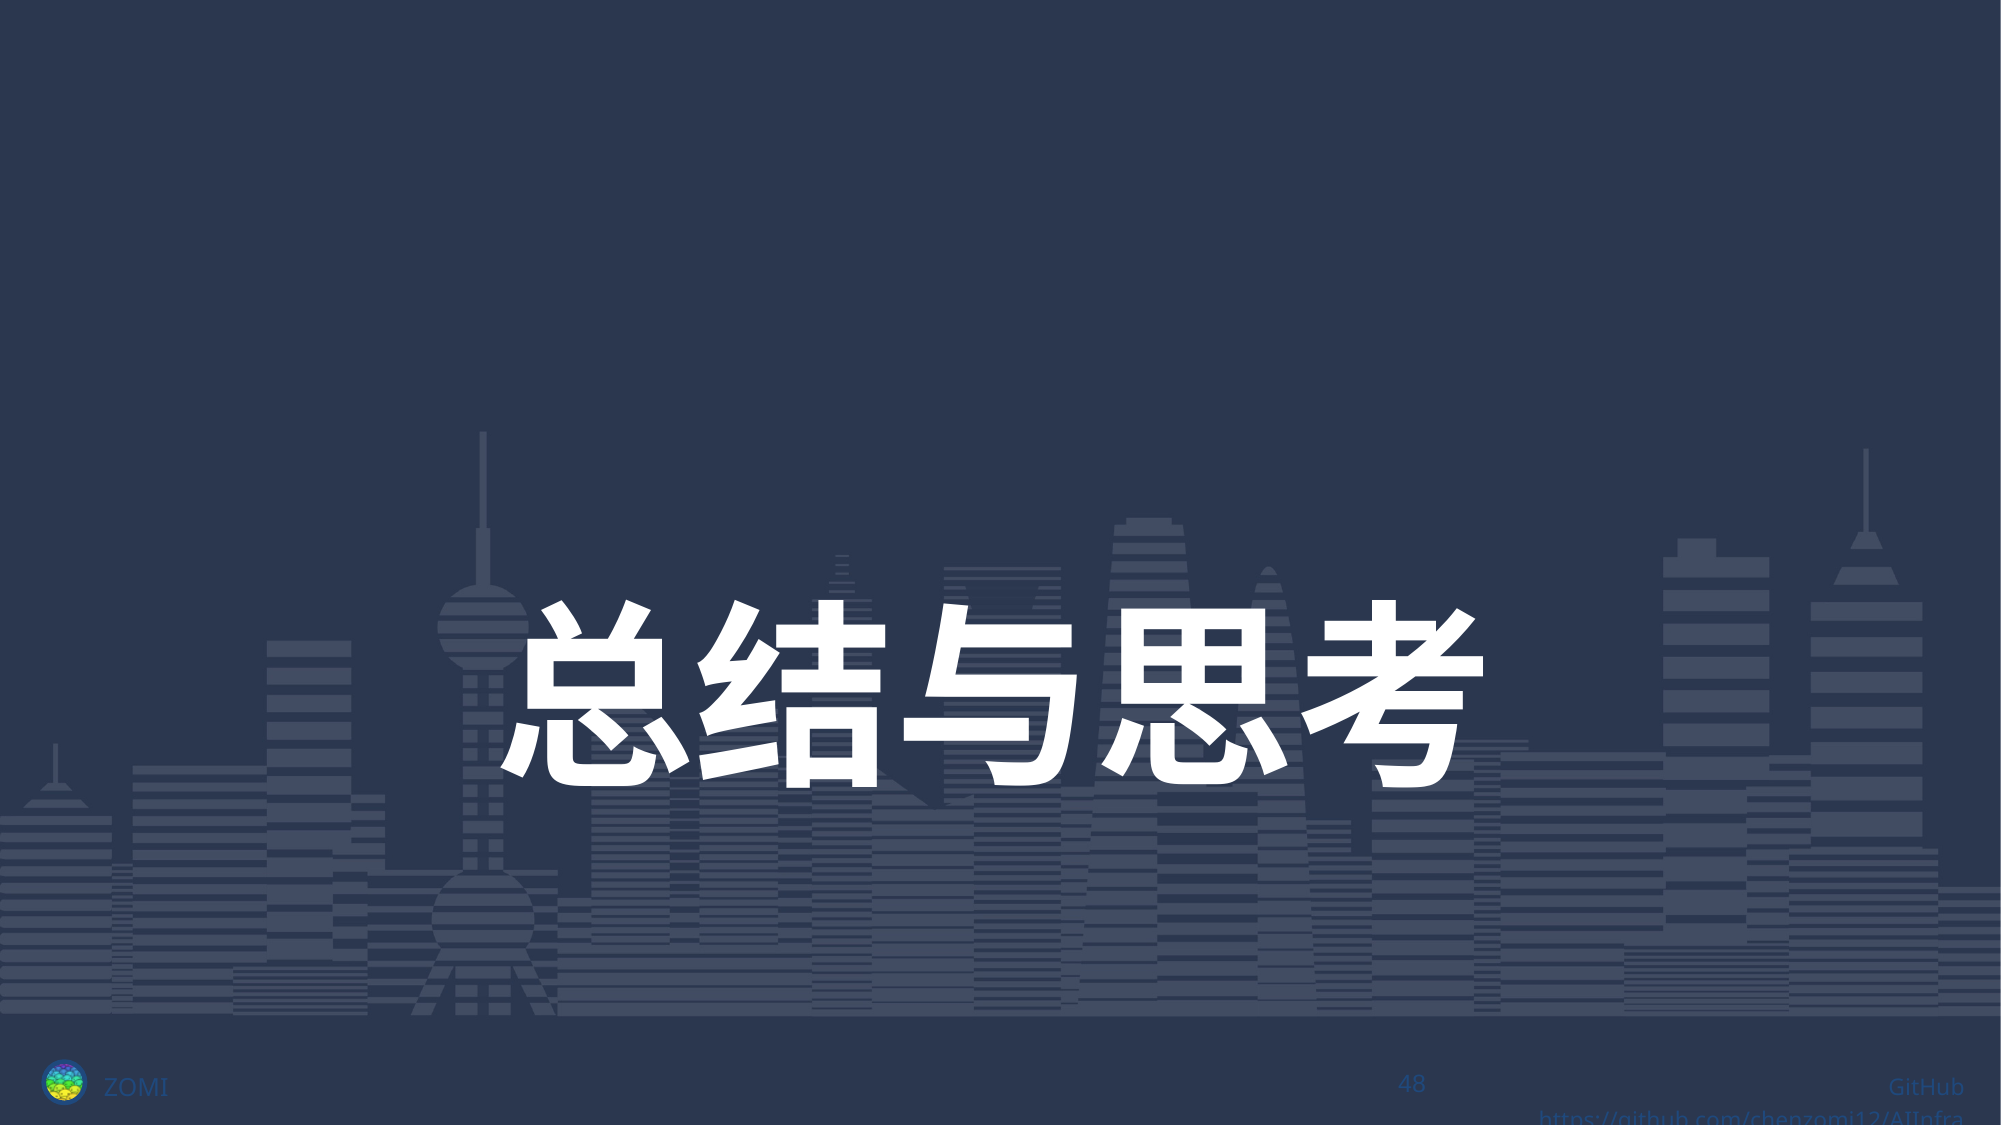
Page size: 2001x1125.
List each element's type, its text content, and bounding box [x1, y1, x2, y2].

picture [1620, 1117, 1627, 1125]
picture [1831, 1117, 1837, 1125]
picture [1724, 1117, 1730, 1125]
picture [0, 0, 2001, 1125]
picture [1573, 1117, 1580, 1125]
picture [1709, 1117, 1717, 1125]
picture [1816, 1117, 1824, 1125]
picture [1792, 1117, 1798, 1125]
picture [1678, 1117, 1685, 1125]
picture [1923, 1117, 1929, 1125]
list 总结与思考 [79, 394, 1910, 986]
picture [1542, 1117, 1548, 1125]
picture [1765, 1117, 1771, 1125]
picture [1650, 1117, 1656, 1125]
